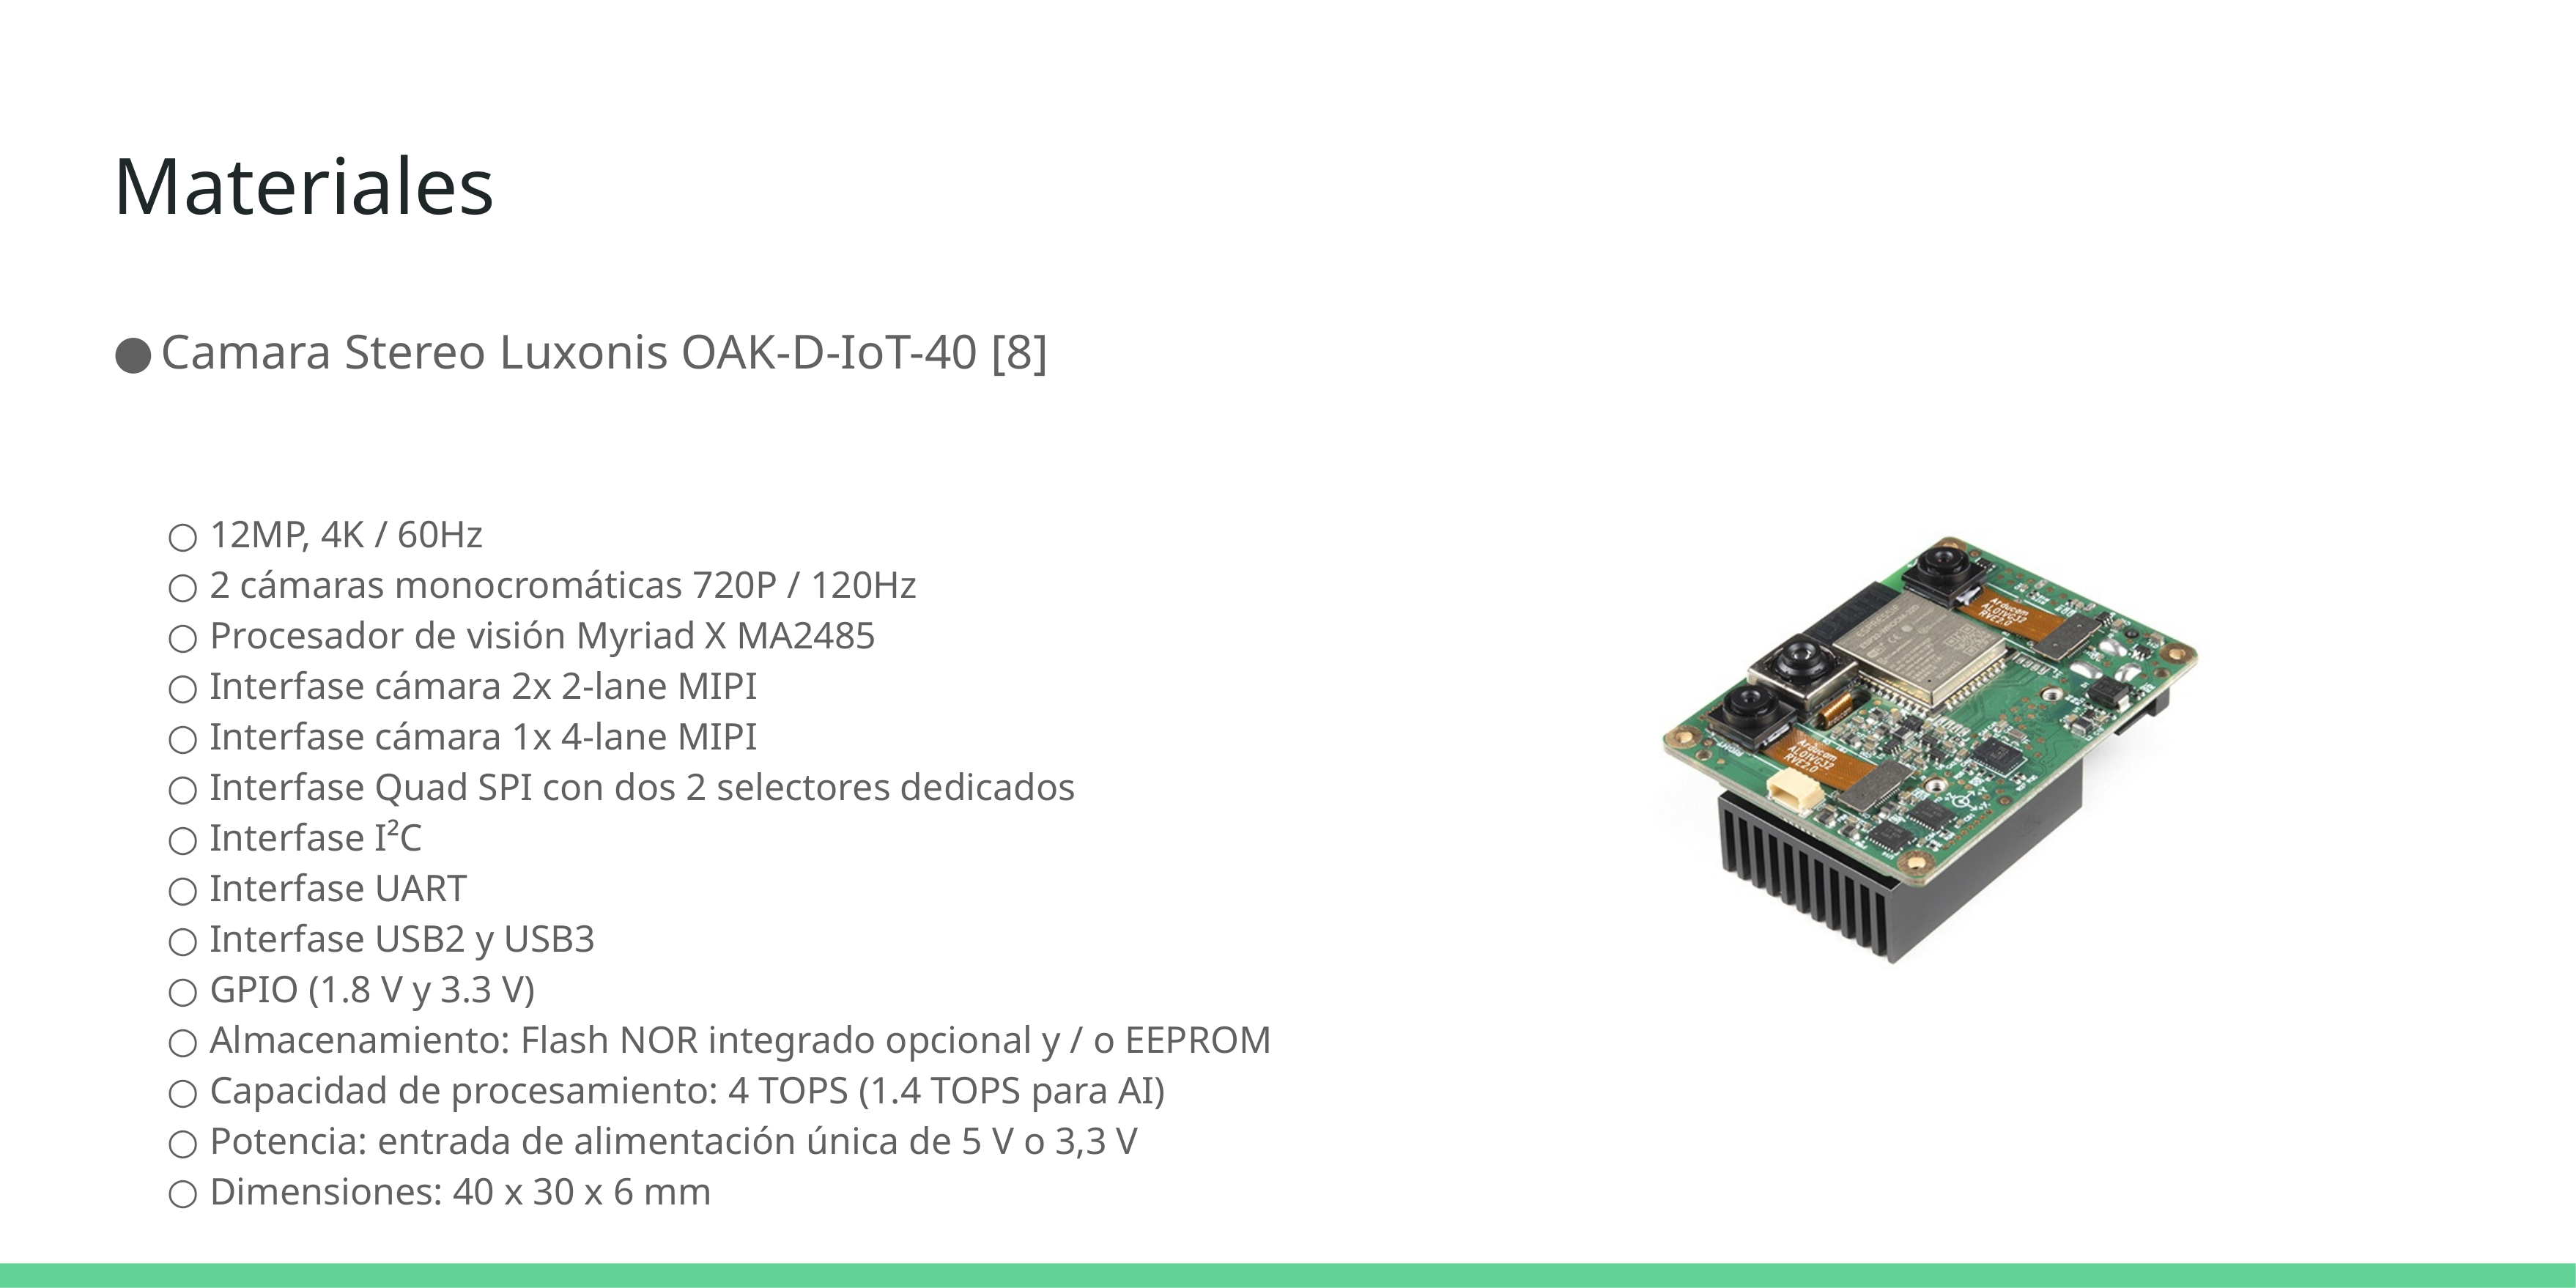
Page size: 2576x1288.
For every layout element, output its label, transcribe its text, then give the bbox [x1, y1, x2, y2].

picture [1550, 310, 2353, 1113]
list Camara Stereo Luxonis OAK-D-IoT-40 [8] 12MP, 4K / 60Hz 2 cámaras monocromáticas 720P / 120Hz Procesador de visión Myriad X MA2485 Interfase cámara 2x 2-lane MIPI Interfase cámara 1x 4-lane MIPI Interfase Quad SPI con dos 2 selectores dedicados Interfase I²C Interfase UART Interfase USB2 y USB3 GPIO (1.8 V y 3.3 V) Almacenamiento: Flash NOR integrado opcional y / o EEPROM Capacidad de procesamiento: 4 TOPS (1.4 TOPS para AI) Potencia: entrada de alimentación única de 5 V o 3,3 V Dimensiones: 40 x 30 x 6 mm [87, 288, 2488, 1247]
title Materiales [87, 111, 2488, 255]
